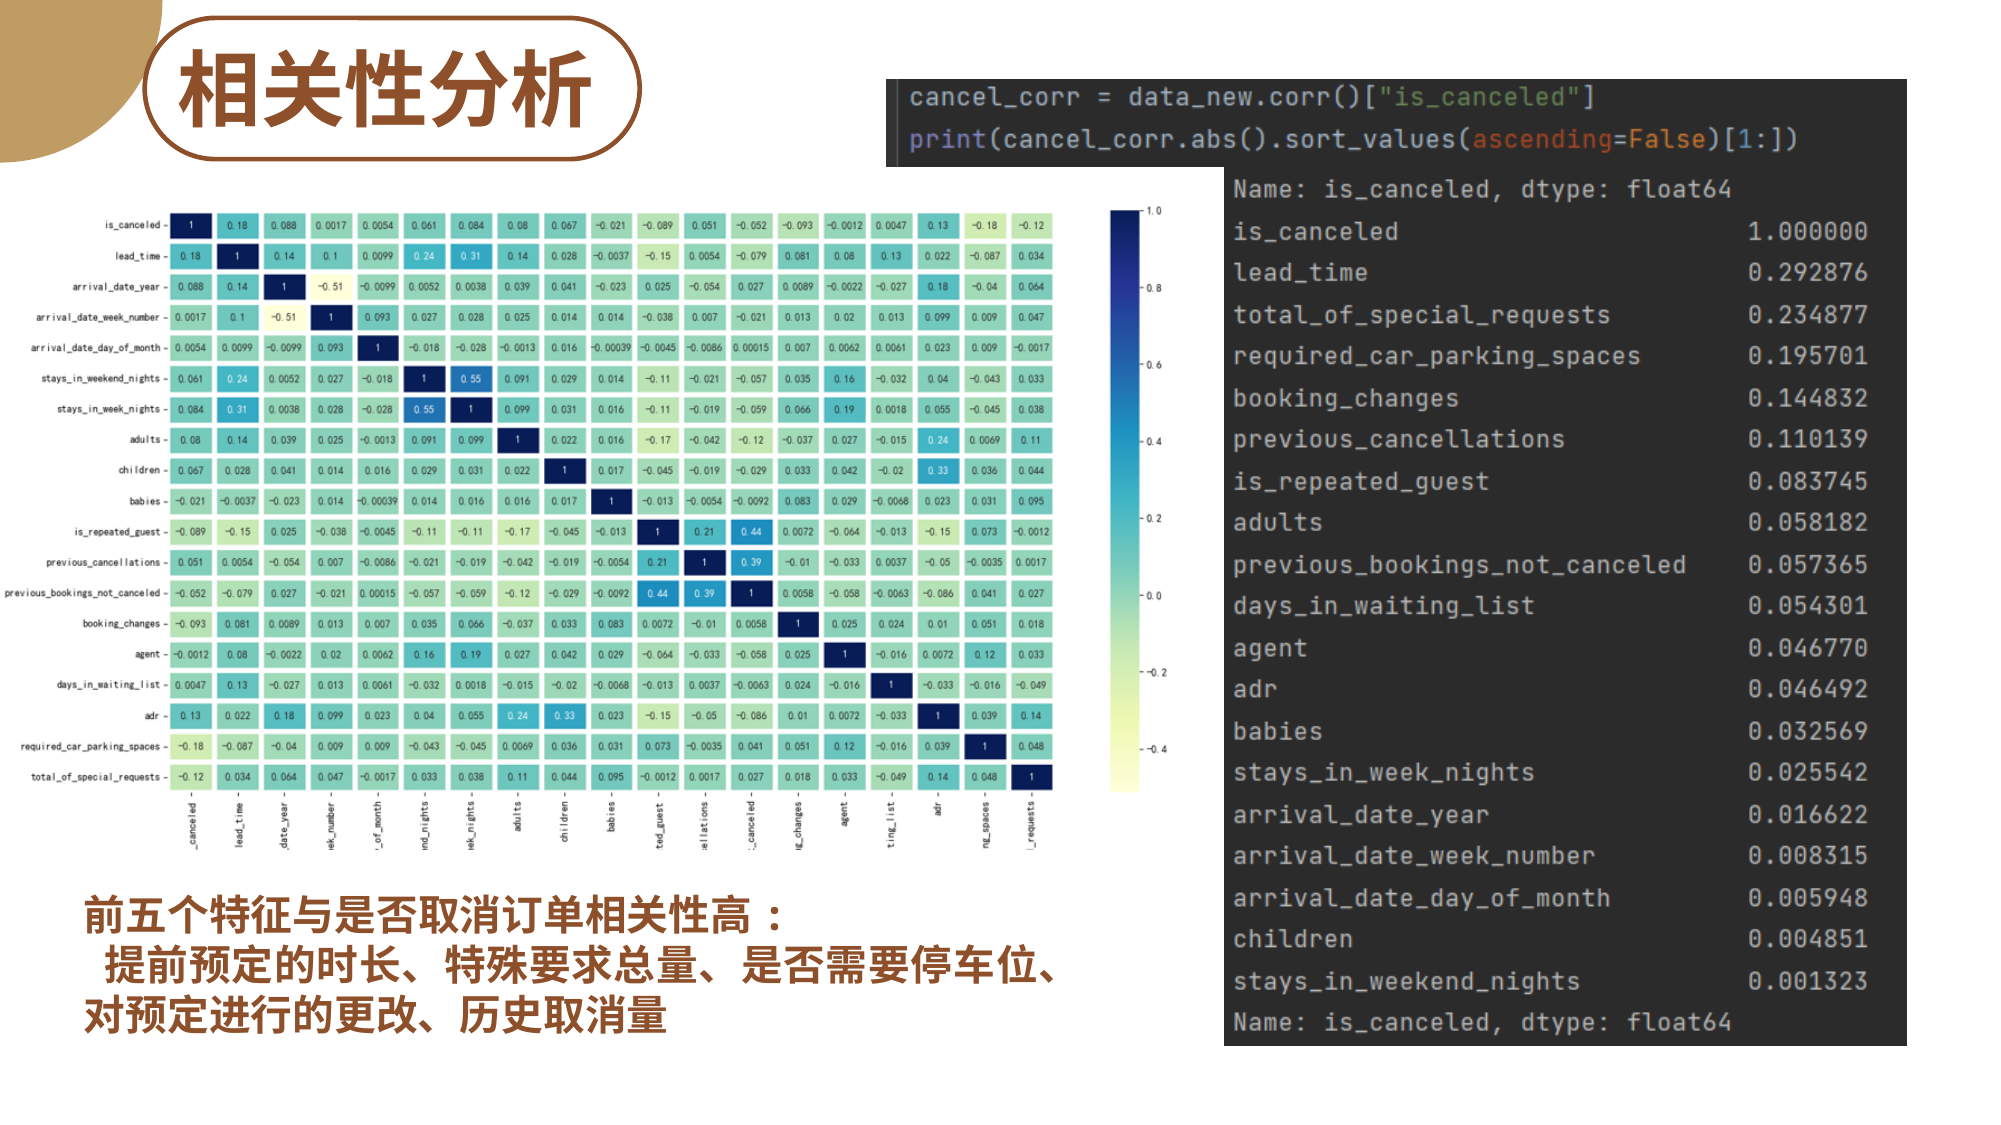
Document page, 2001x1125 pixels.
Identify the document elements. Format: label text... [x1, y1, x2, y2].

picture [0, 190, 1199, 850]
text_box 前五个特征与是否取消订单相关性高: 提前预定的时长、特殊要求总量、是否需要停车位、对预定进行的更改、历史取消量 [69, 881, 1096, 1047]
picture [886, 79, 1907, 1046]
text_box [144, 17, 650, 190]
text_box [0, 0, 164, 164]
